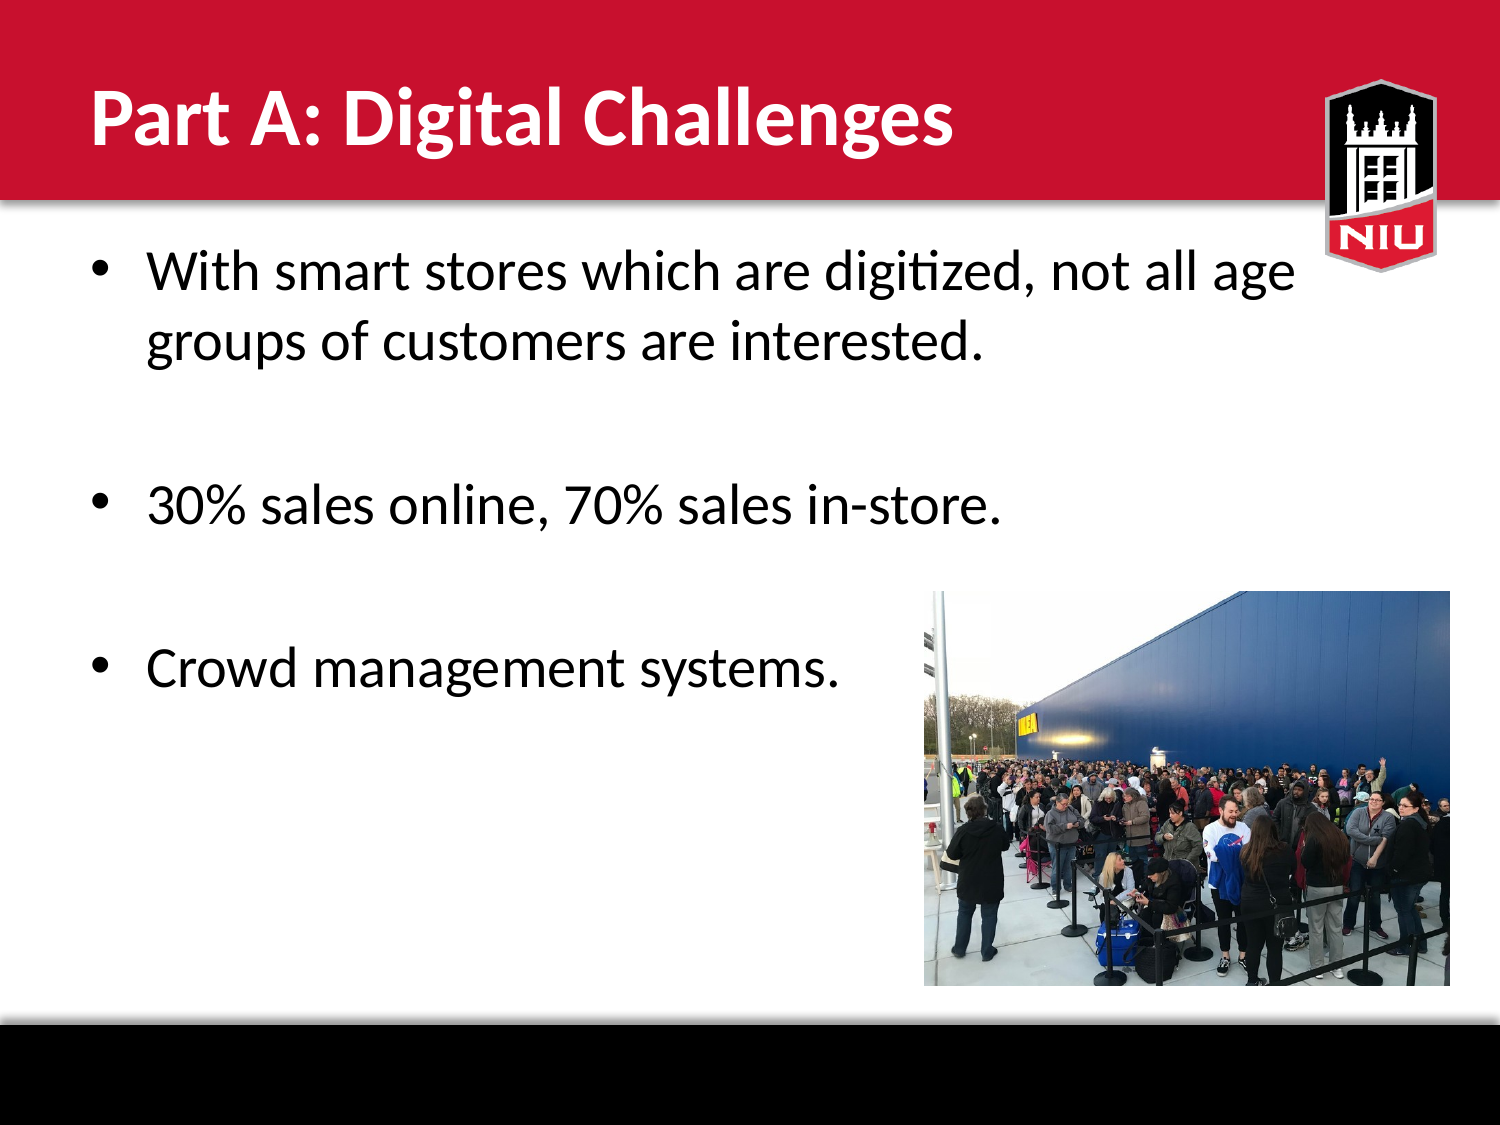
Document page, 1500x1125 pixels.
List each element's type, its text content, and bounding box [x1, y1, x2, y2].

list With smart stores which are digitized, not all age groups of customers are interested. 30% sales online, 70% sales in-store. Crowd management systems. [75, 224, 1363, 988]
picture [924, 591, 1451, 986]
picture [1325, 79, 1437, 273]
title Part A: Digital Challenges [75, 24, 1313, 200]
